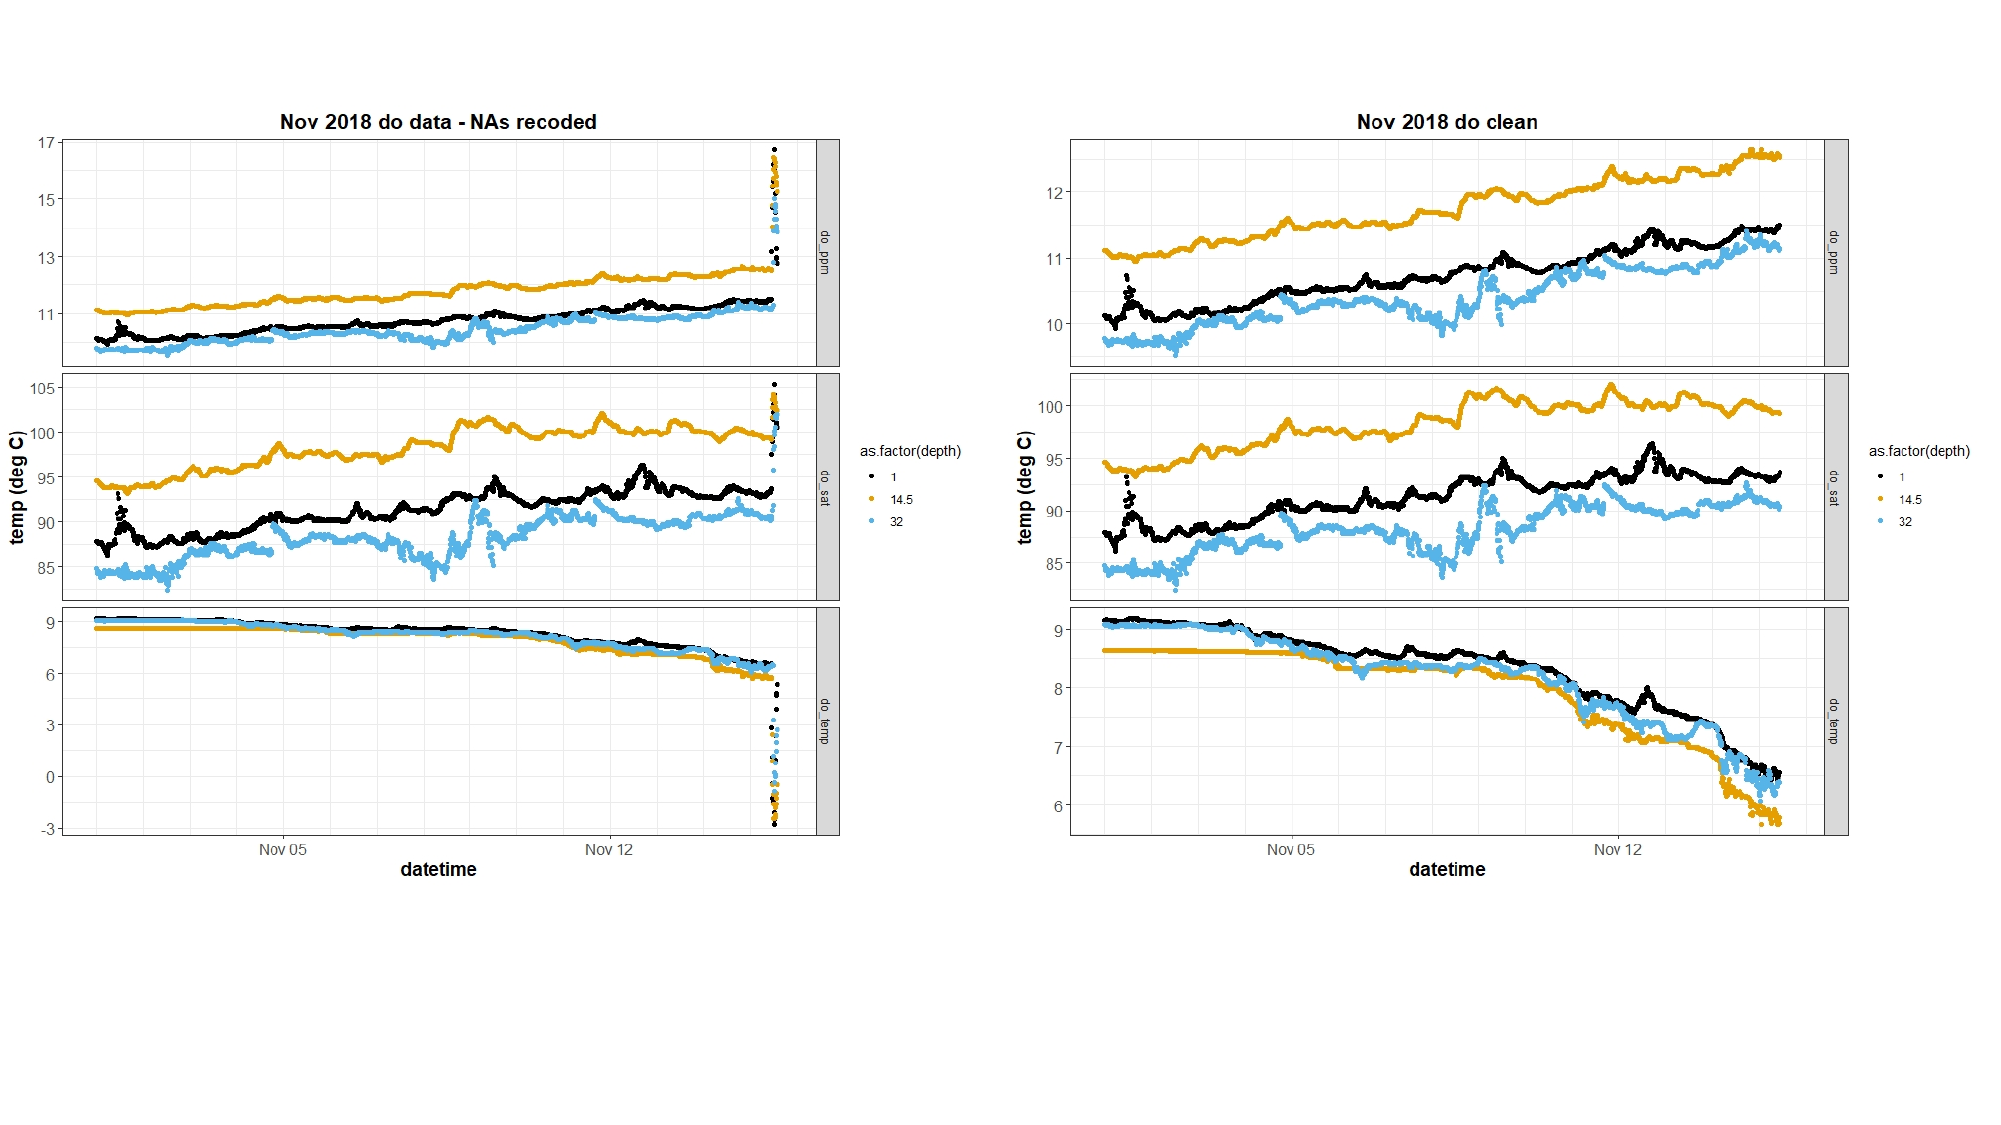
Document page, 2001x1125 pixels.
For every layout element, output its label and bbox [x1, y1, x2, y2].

picture [1008, 105, 1984, 886]
picture [0, 105, 975, 886]
